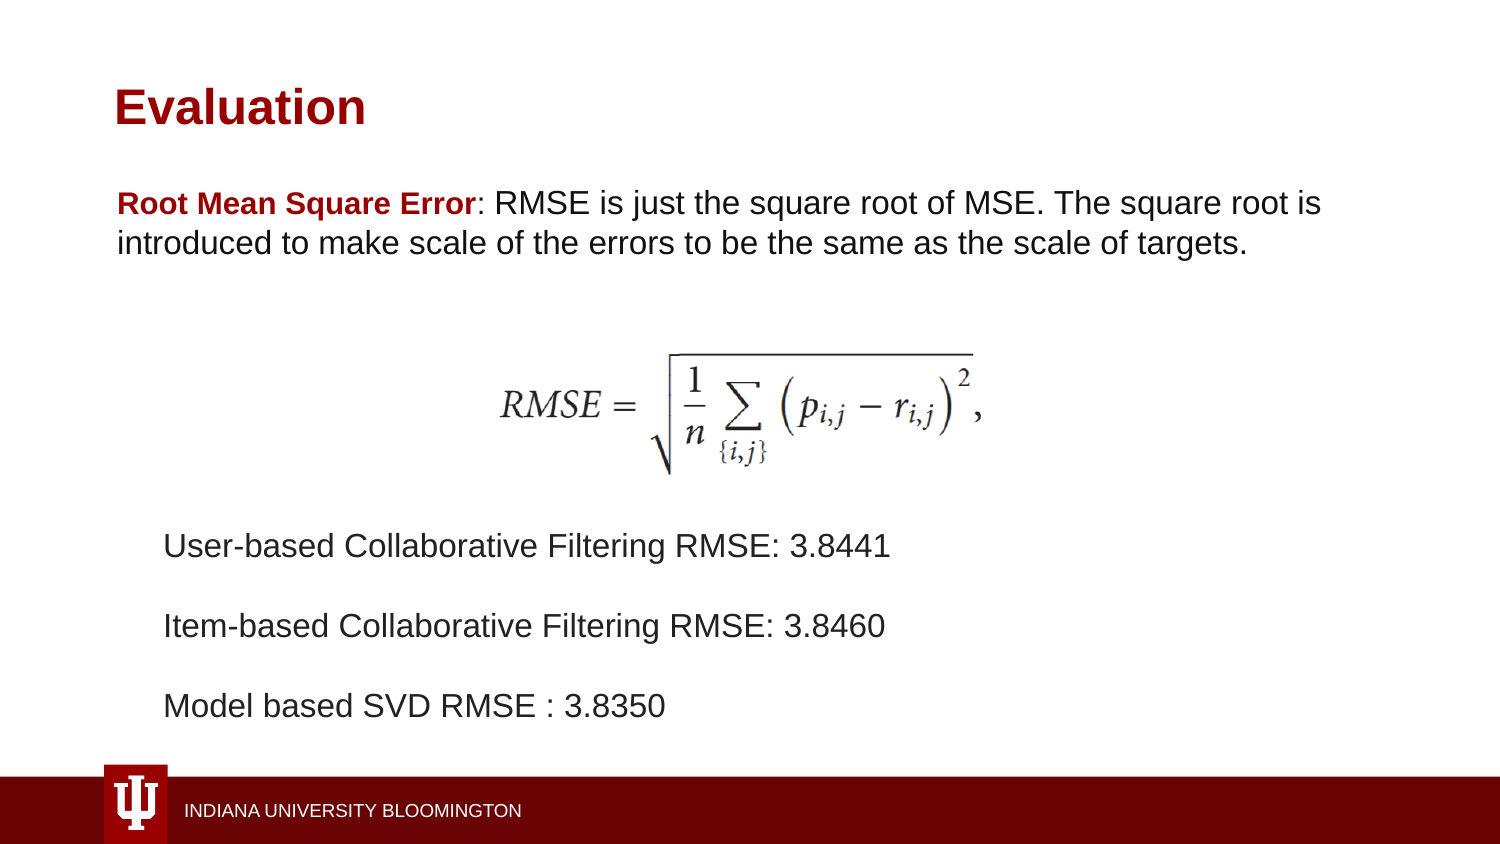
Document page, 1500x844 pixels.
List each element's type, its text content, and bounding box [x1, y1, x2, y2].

text_box Root Mean Square Error: RMSE is just the square root of MSE. The square root is introduced to make scale of the errors to be the same as the scale of targets. [102, 166, 1377, 312]
picture [447, 316, 995, 489]
text_box User-based Collaborative Filtering RMSE: 3.8441 Item-based Collaborative Filtering RMSE: 3.8460 Model based SVD RMSE : 3.8350 [148, 494, 1332, 746]
picture [114, 775, 158, 830]
text_box Evaluation [85, 67, 648, 138]
